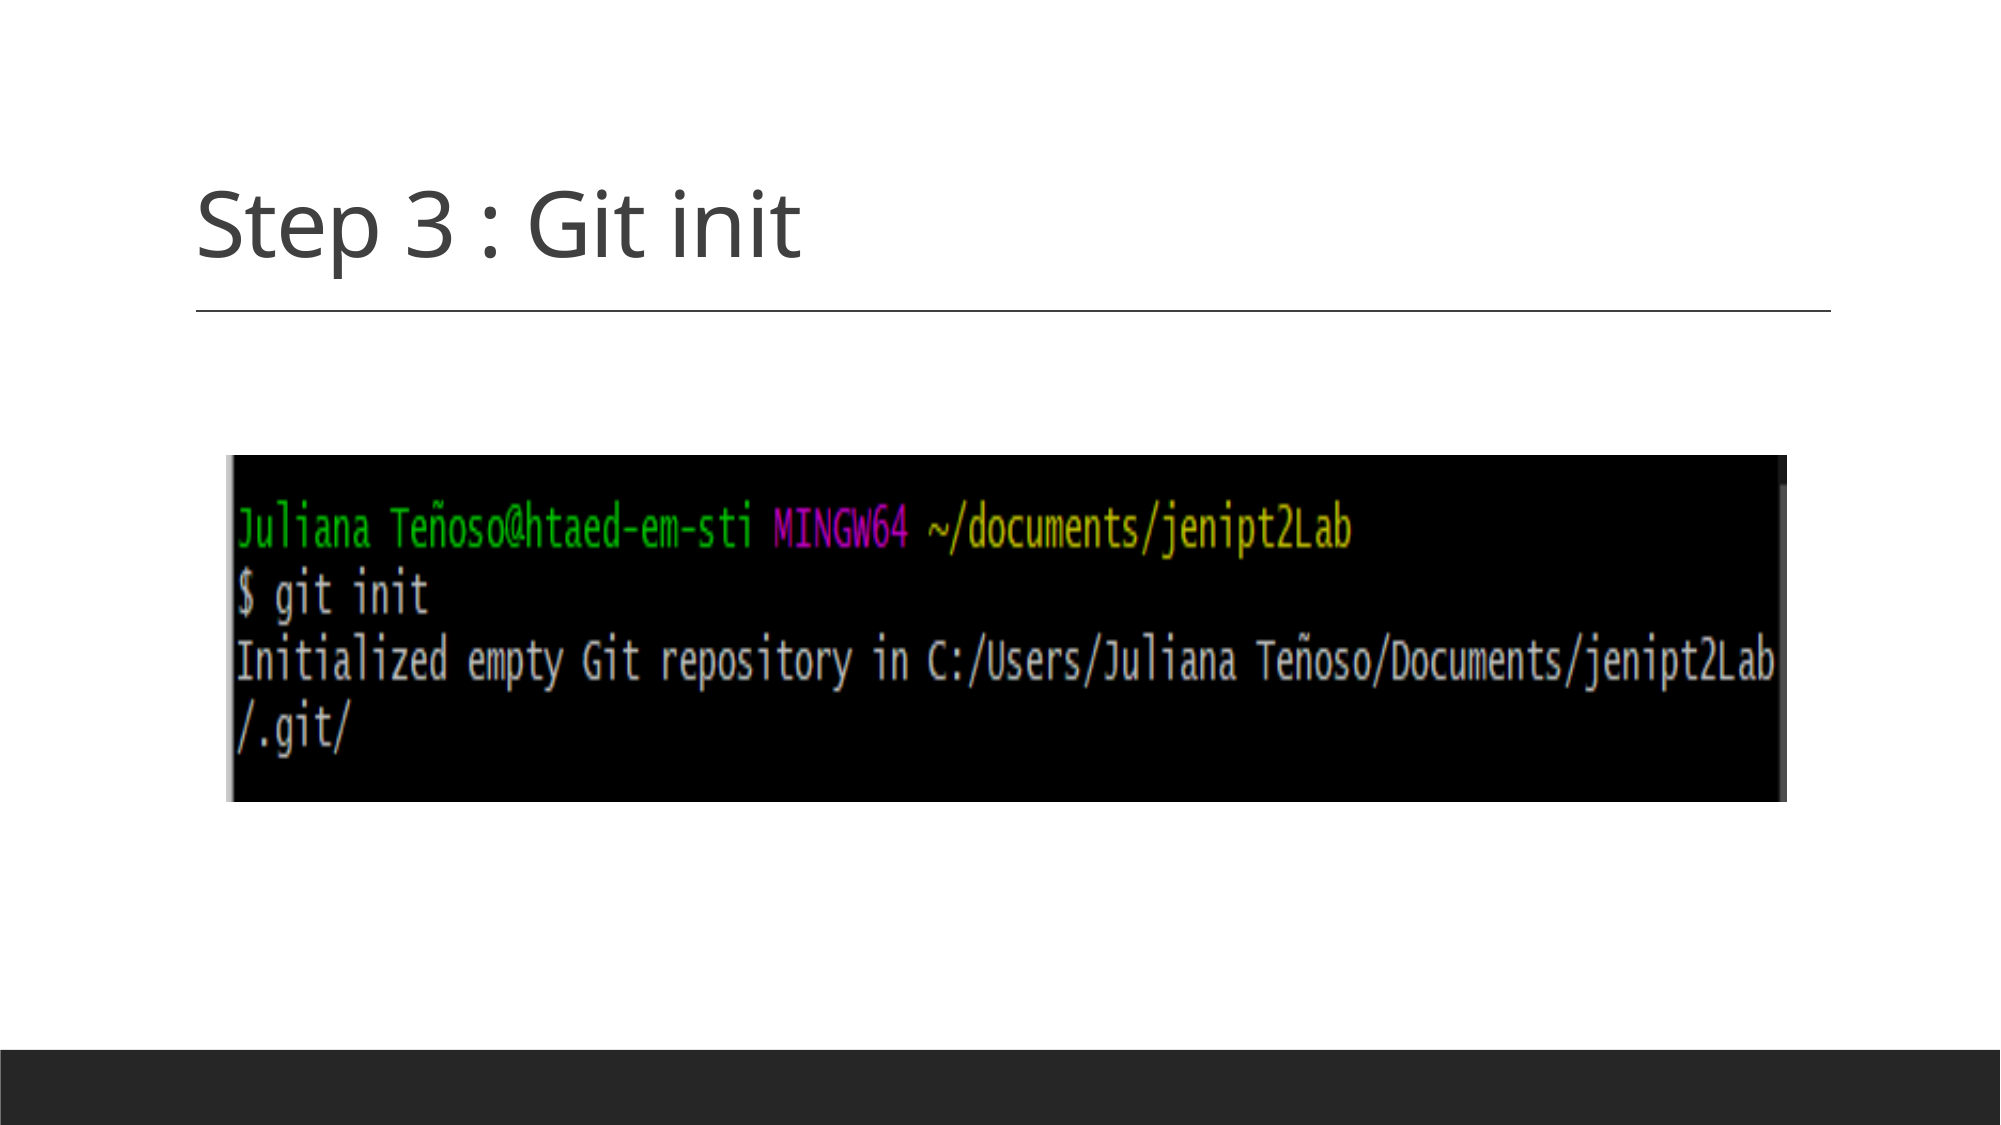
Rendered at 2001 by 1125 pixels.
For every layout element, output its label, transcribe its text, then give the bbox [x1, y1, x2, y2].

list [225, 454, 1787, 803]
title Step 3 : Git init [180, 47, 1830, 285]
